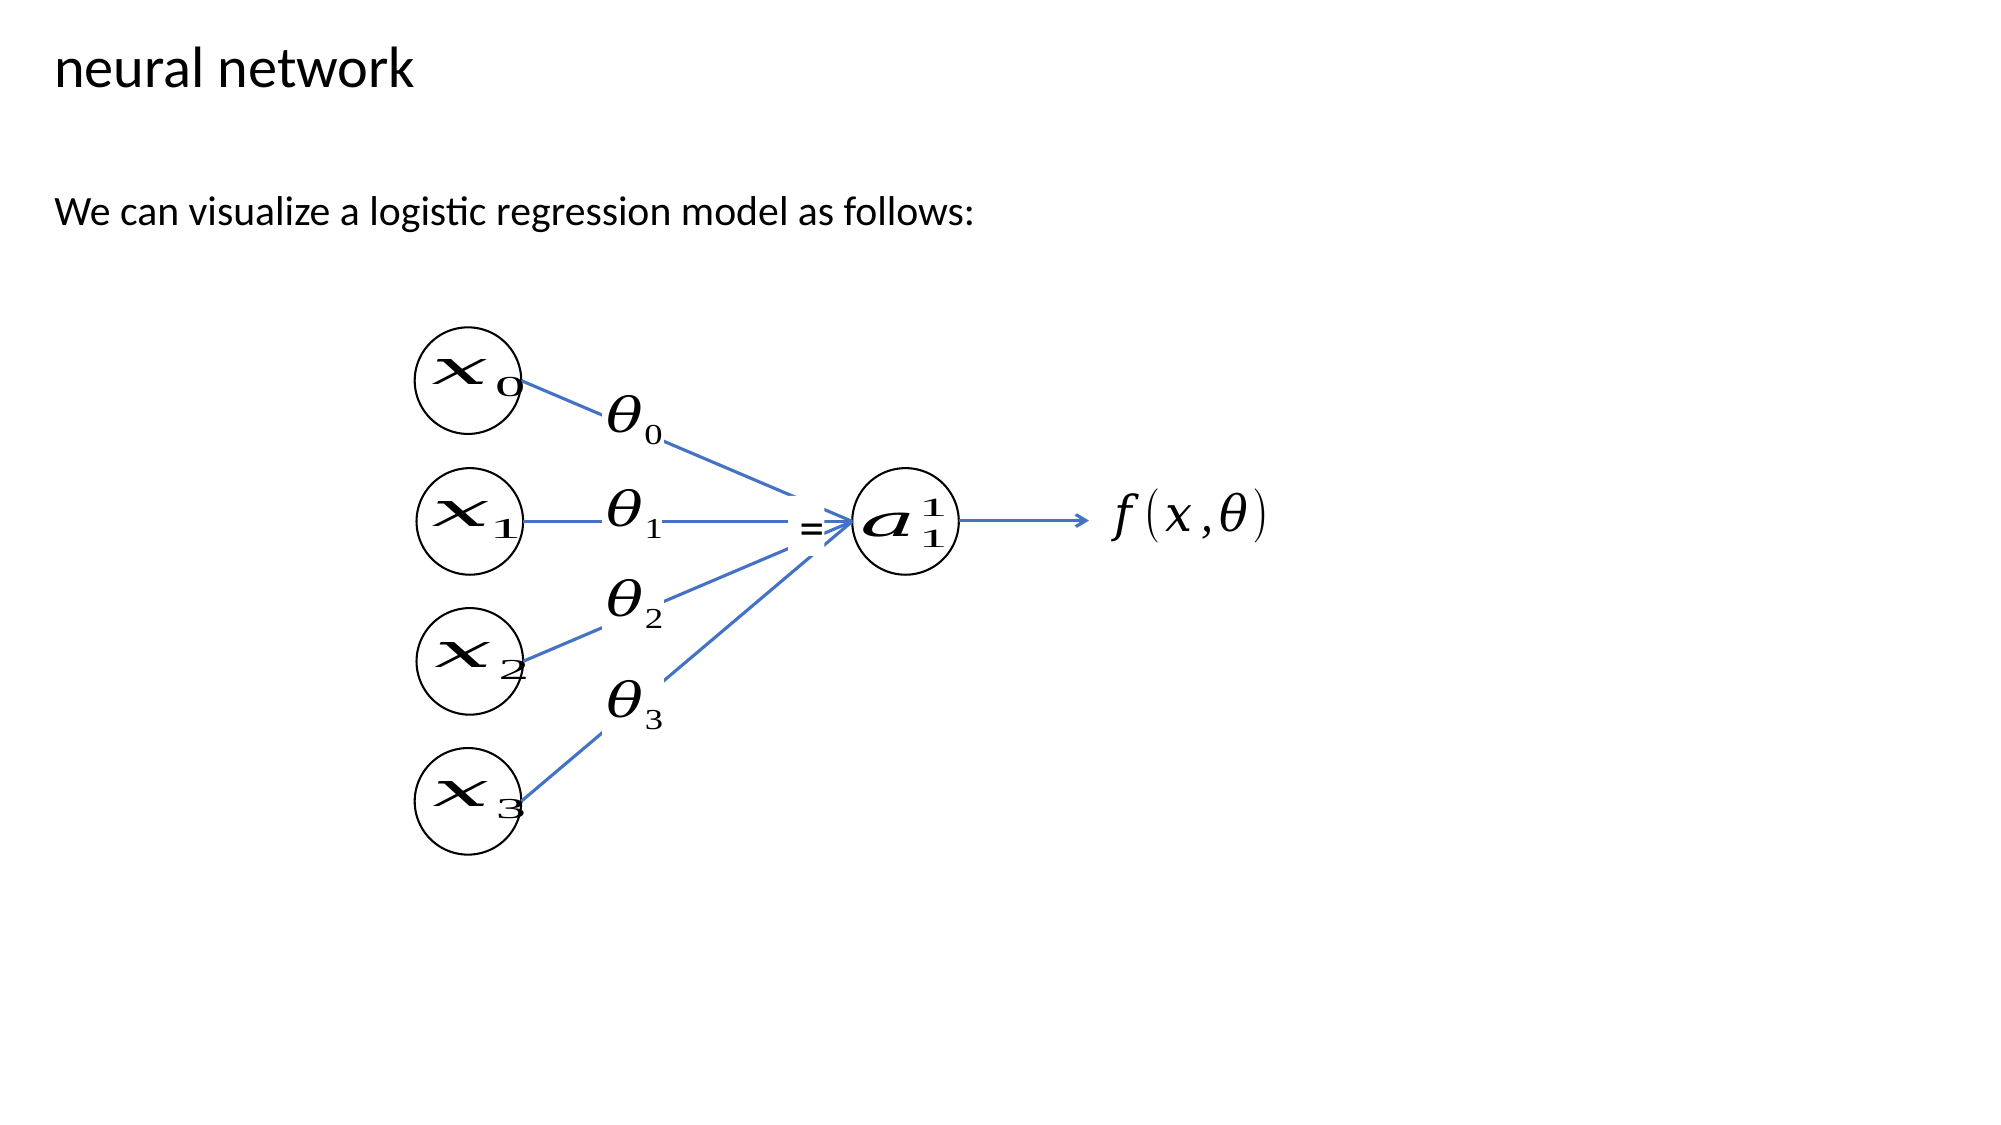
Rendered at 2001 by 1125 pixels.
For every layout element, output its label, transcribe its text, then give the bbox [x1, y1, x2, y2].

text_box [516, 803, 523, 810]
text_box [413, 747, 521, 856]
text_box [415, 607, 521, 716]
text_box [521, 380, 853, 521]
text_box neural network [39, 21, 1967, 107]
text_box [521, 521, 853, 802]
text_box [853, 467, 960, 576]
text_box [415, 467, 521, 576]
text_box [413, 326, 523, 435]
text_box We can visualize a logistic regression model as follows: [39, 176, 1422, 242]
